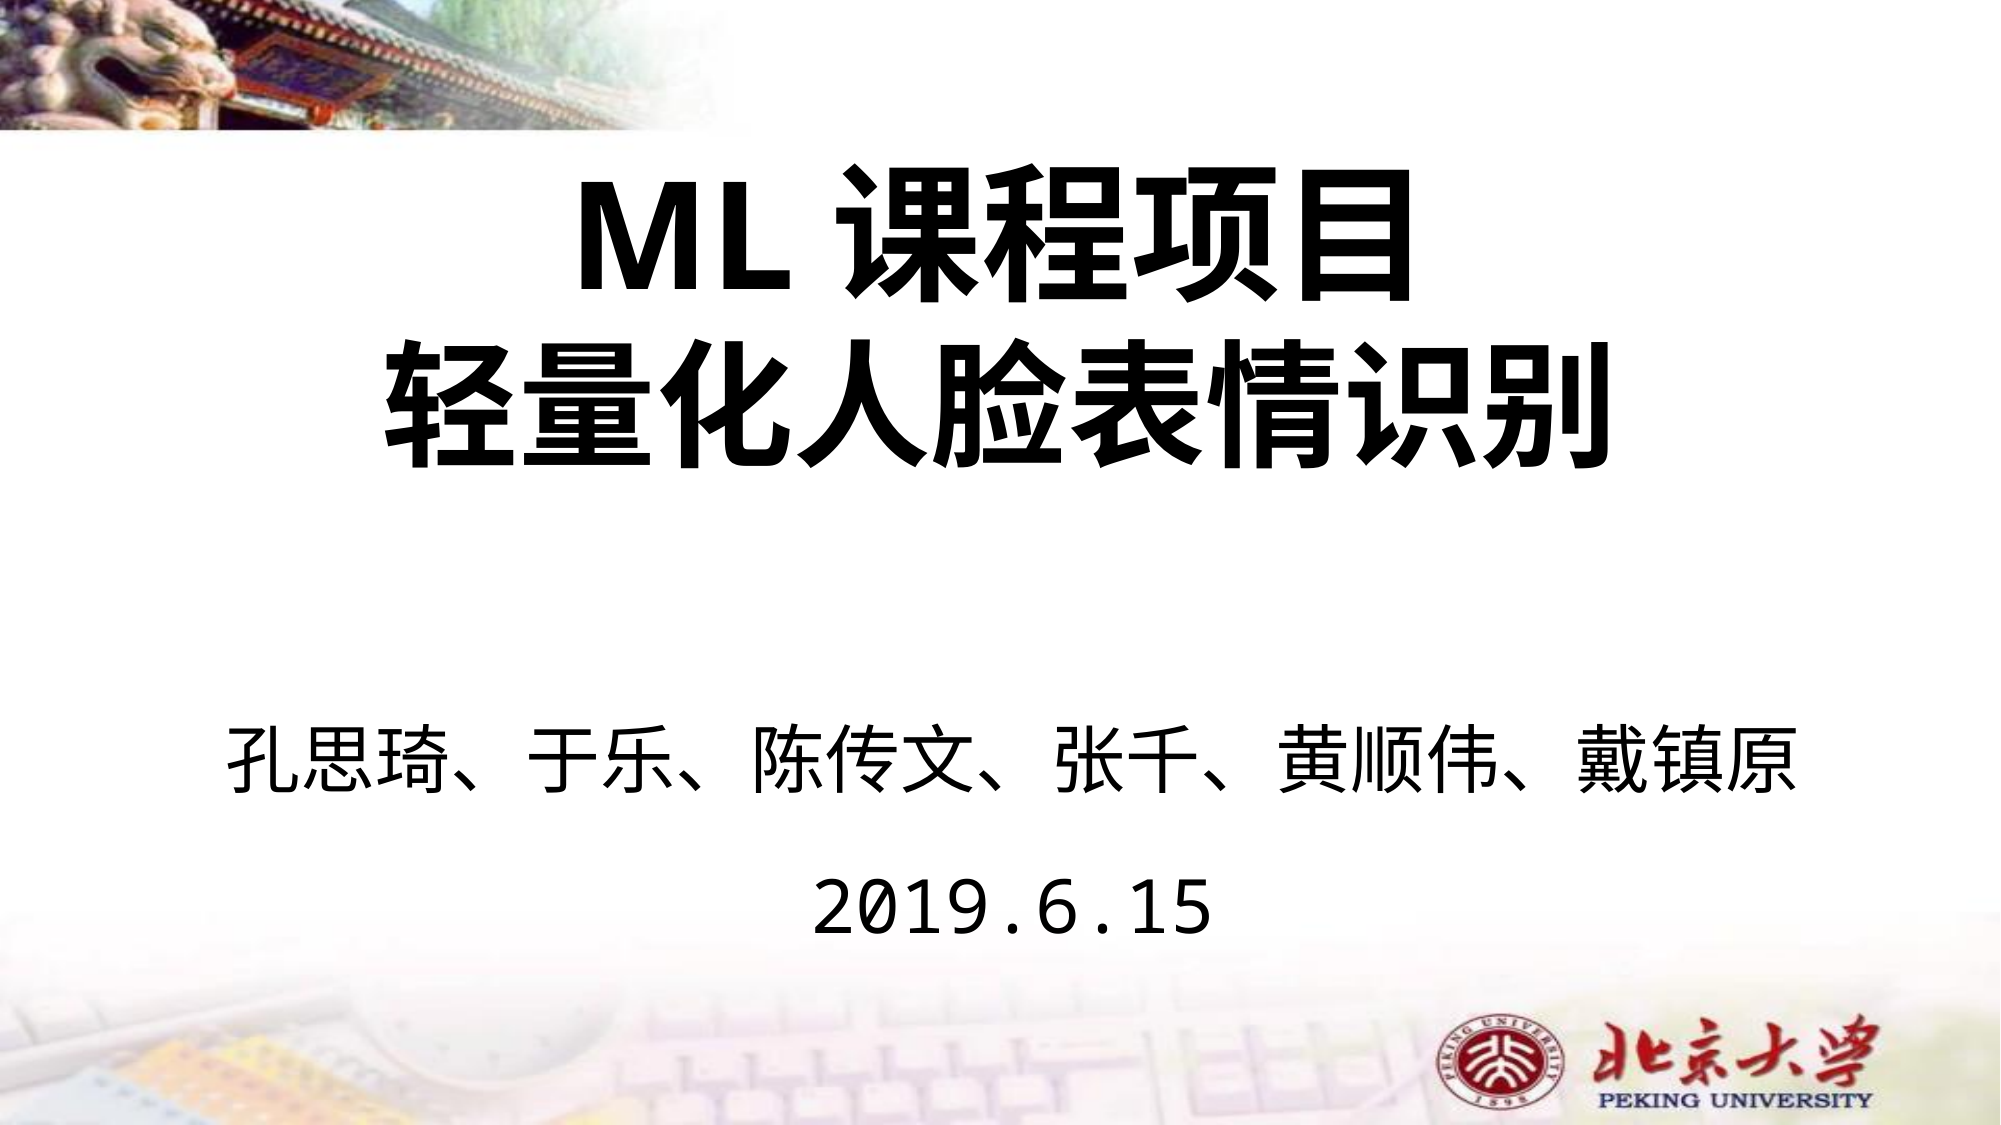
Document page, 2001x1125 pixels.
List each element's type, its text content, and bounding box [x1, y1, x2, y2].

picture [0, 0, 2001, 1125]
title ML课程项目 轻量化人脸表情识别 [21, 131, 1979, 373]
text_box 孔思琦、于乐、陈传文、张千、黄顺伟、戴镇原 2019.6.15 [127, 687, 1823, 956]
